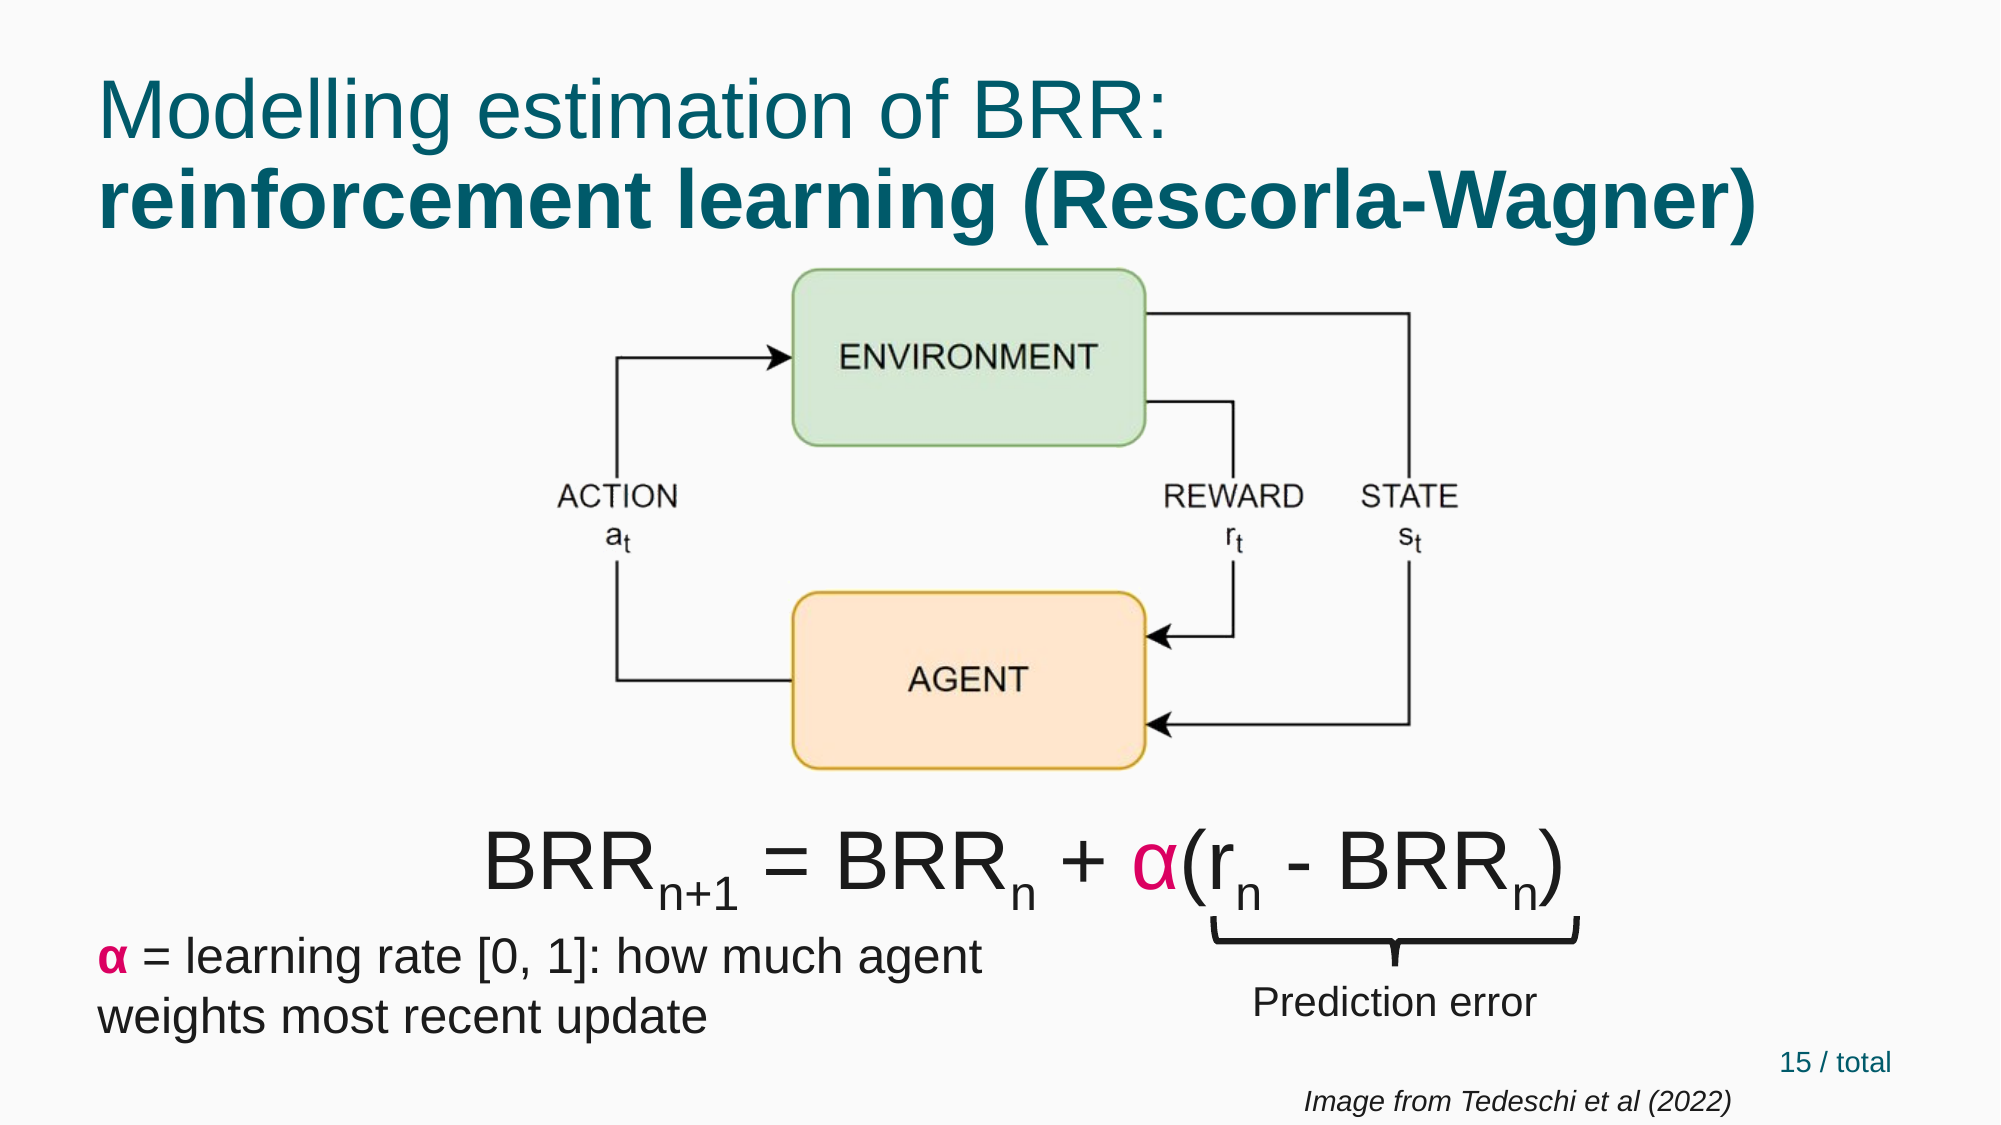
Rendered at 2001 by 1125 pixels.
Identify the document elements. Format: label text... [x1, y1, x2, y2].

text_box Image from Tedeschi et al (2022) [1289, 1074, 1748, 1125]
text_box Prediction error [1237, 967, 1553, 1033]
picture [528, 247, 1472, 795]
text_box BRRn+1 = BRRn + α(rn - BRRn) [467, 798, 2000, 928]
title Modelling estimation of BRR: reinforcement learning (Rescorla-Wagner) [82, 71, 1859, 242]
text_box [1212, 916, 1578, 967]
text_box α = learning rate [0, 1]: how much agent weights most recent update [82, 916, 1101, 1051]
